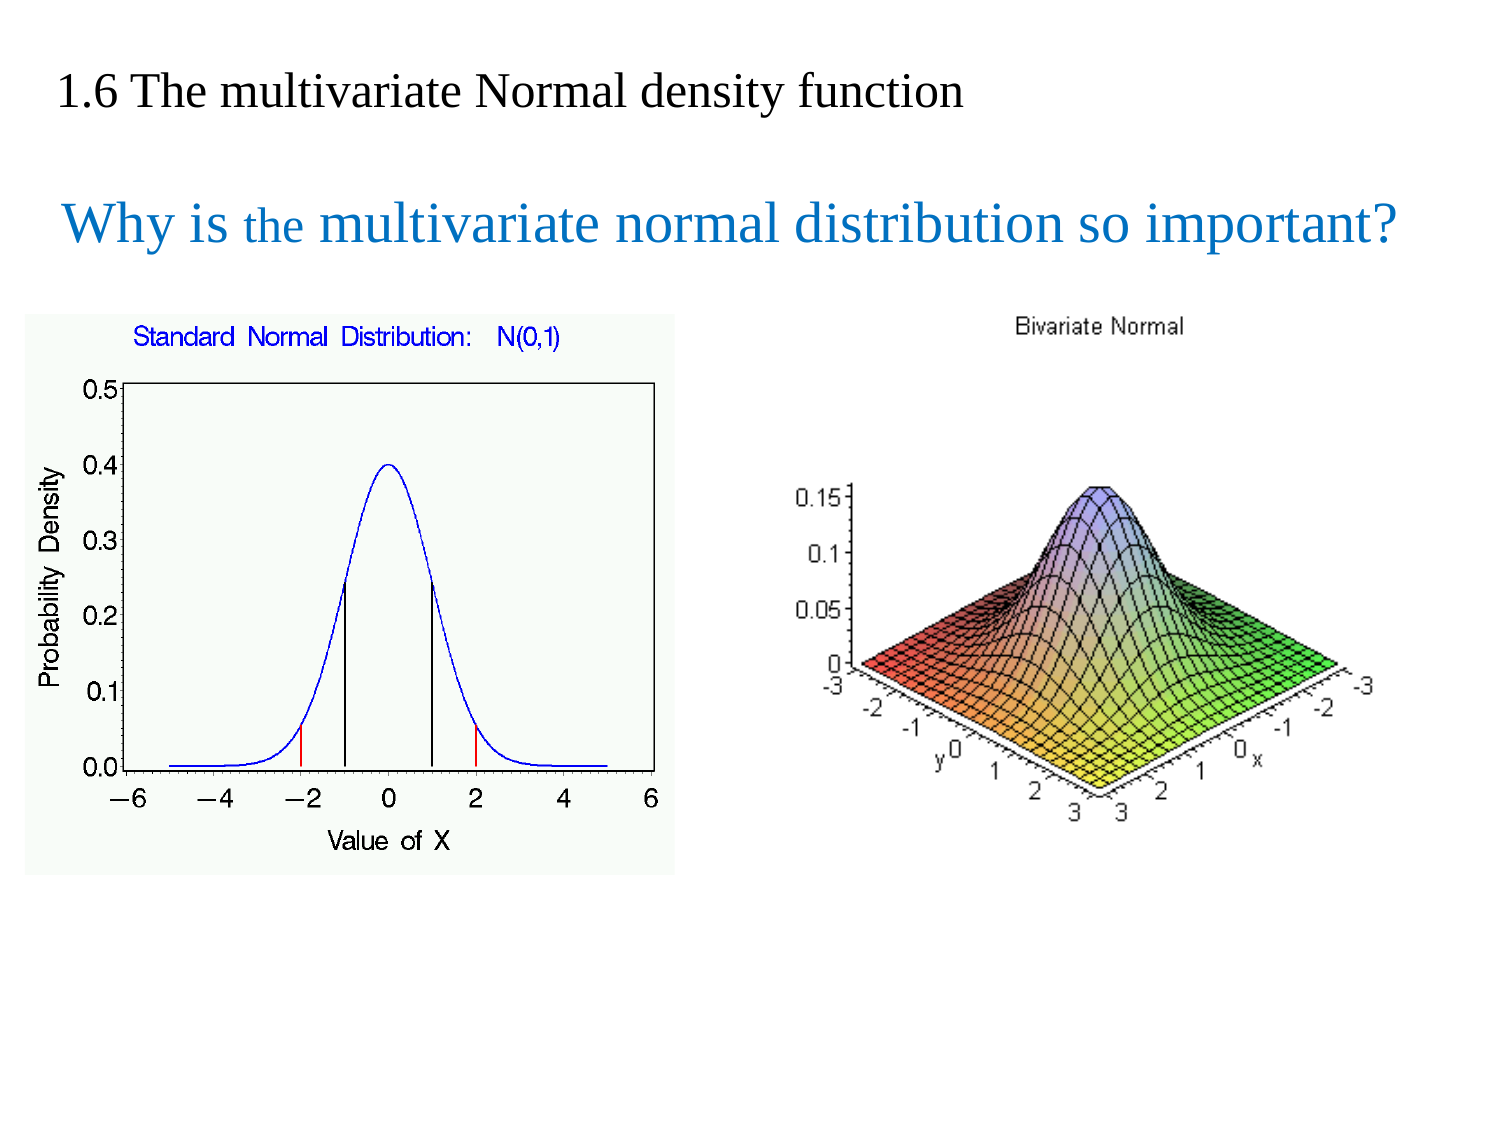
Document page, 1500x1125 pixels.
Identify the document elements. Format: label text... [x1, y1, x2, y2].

text_box 1.6 The multivariate Normal density function [40, 49, 980, 125]
picture [24, 314, 675, 876]
text_box Why is the multivariate normal distribution so important? [47, 177, 1414, 262]
picture [749, 315, 1451, 836]
